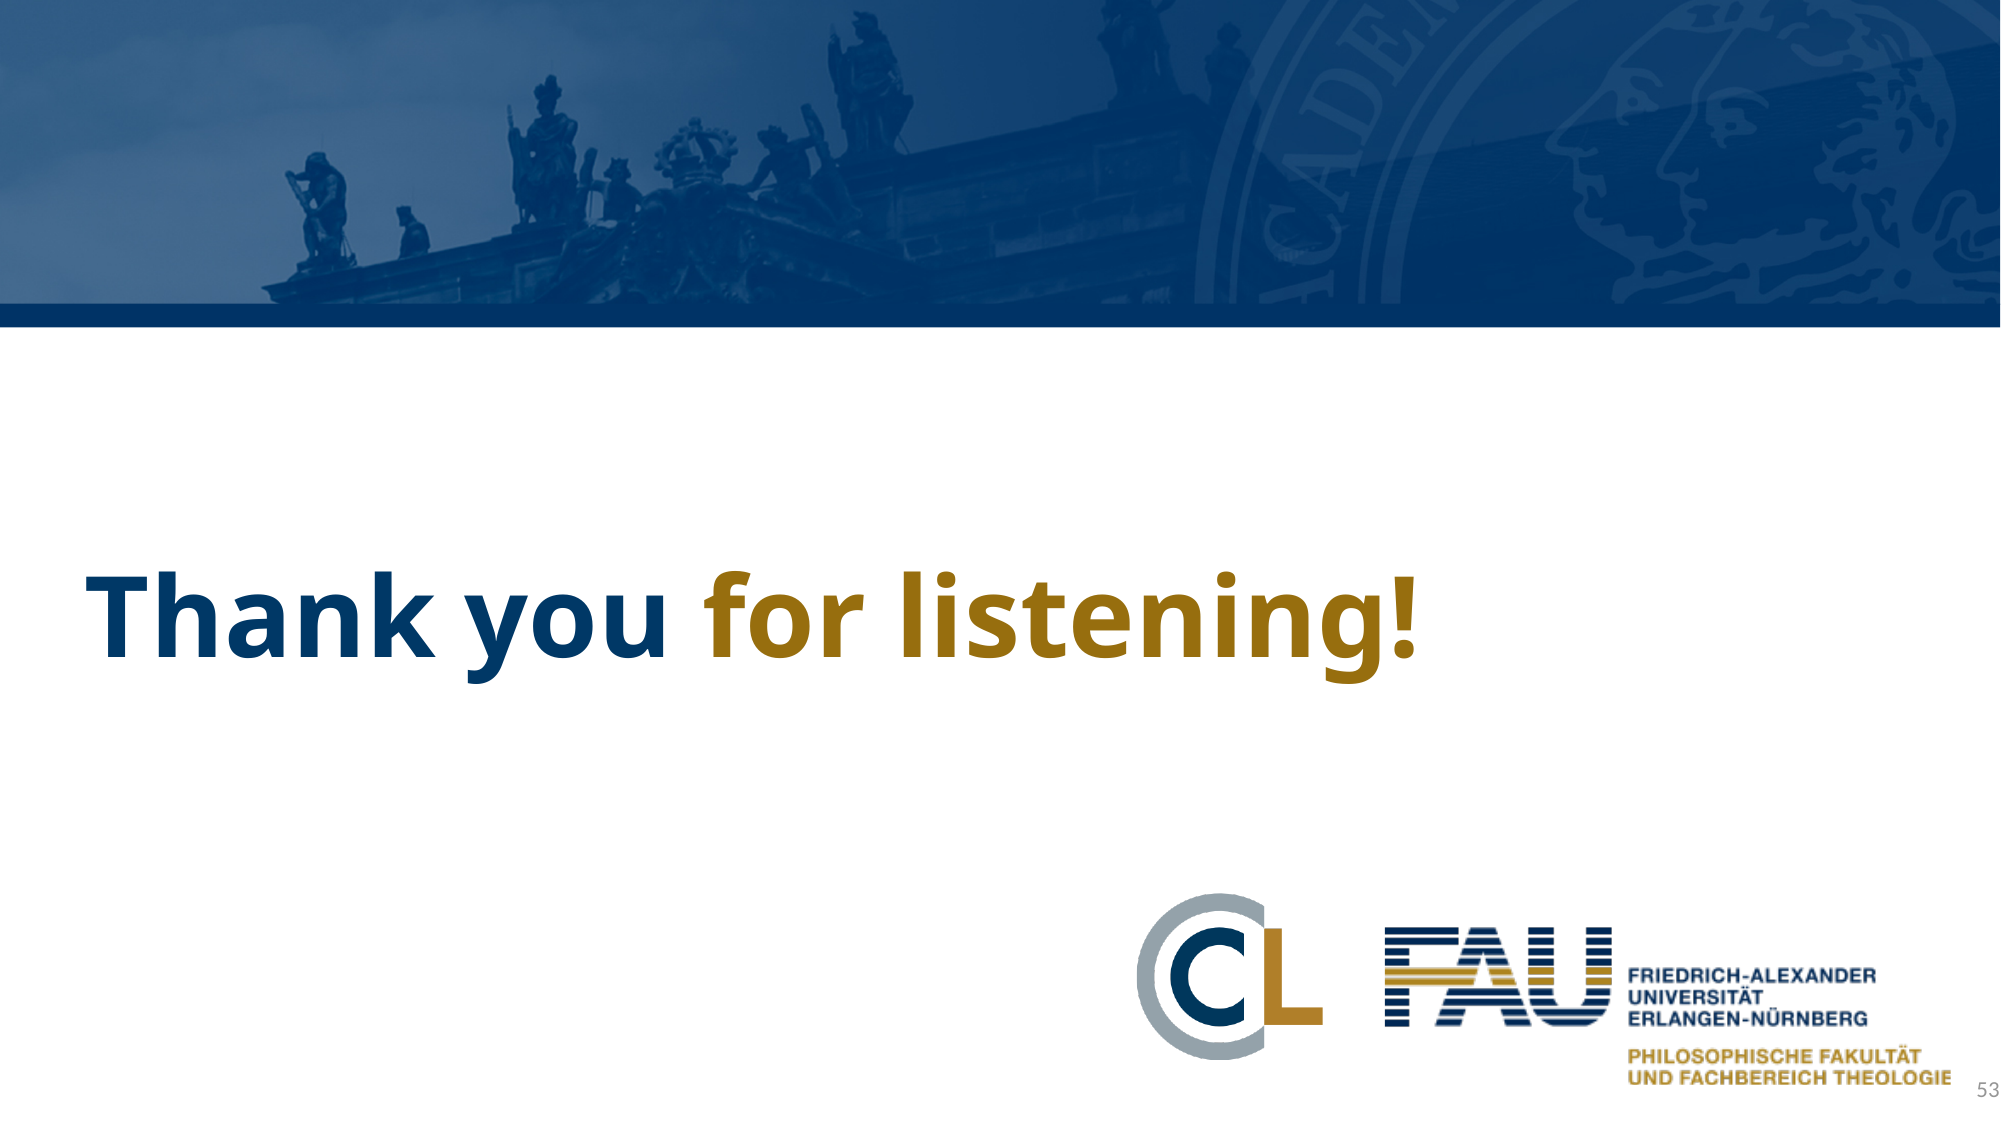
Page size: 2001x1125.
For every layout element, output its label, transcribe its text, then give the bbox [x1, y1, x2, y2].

slide_number 53 [1901, 1051, 2000, 1125]
picture [0, 0, 2001, 303]
title Thank you for listening! [85, 532, 1917, 681]
